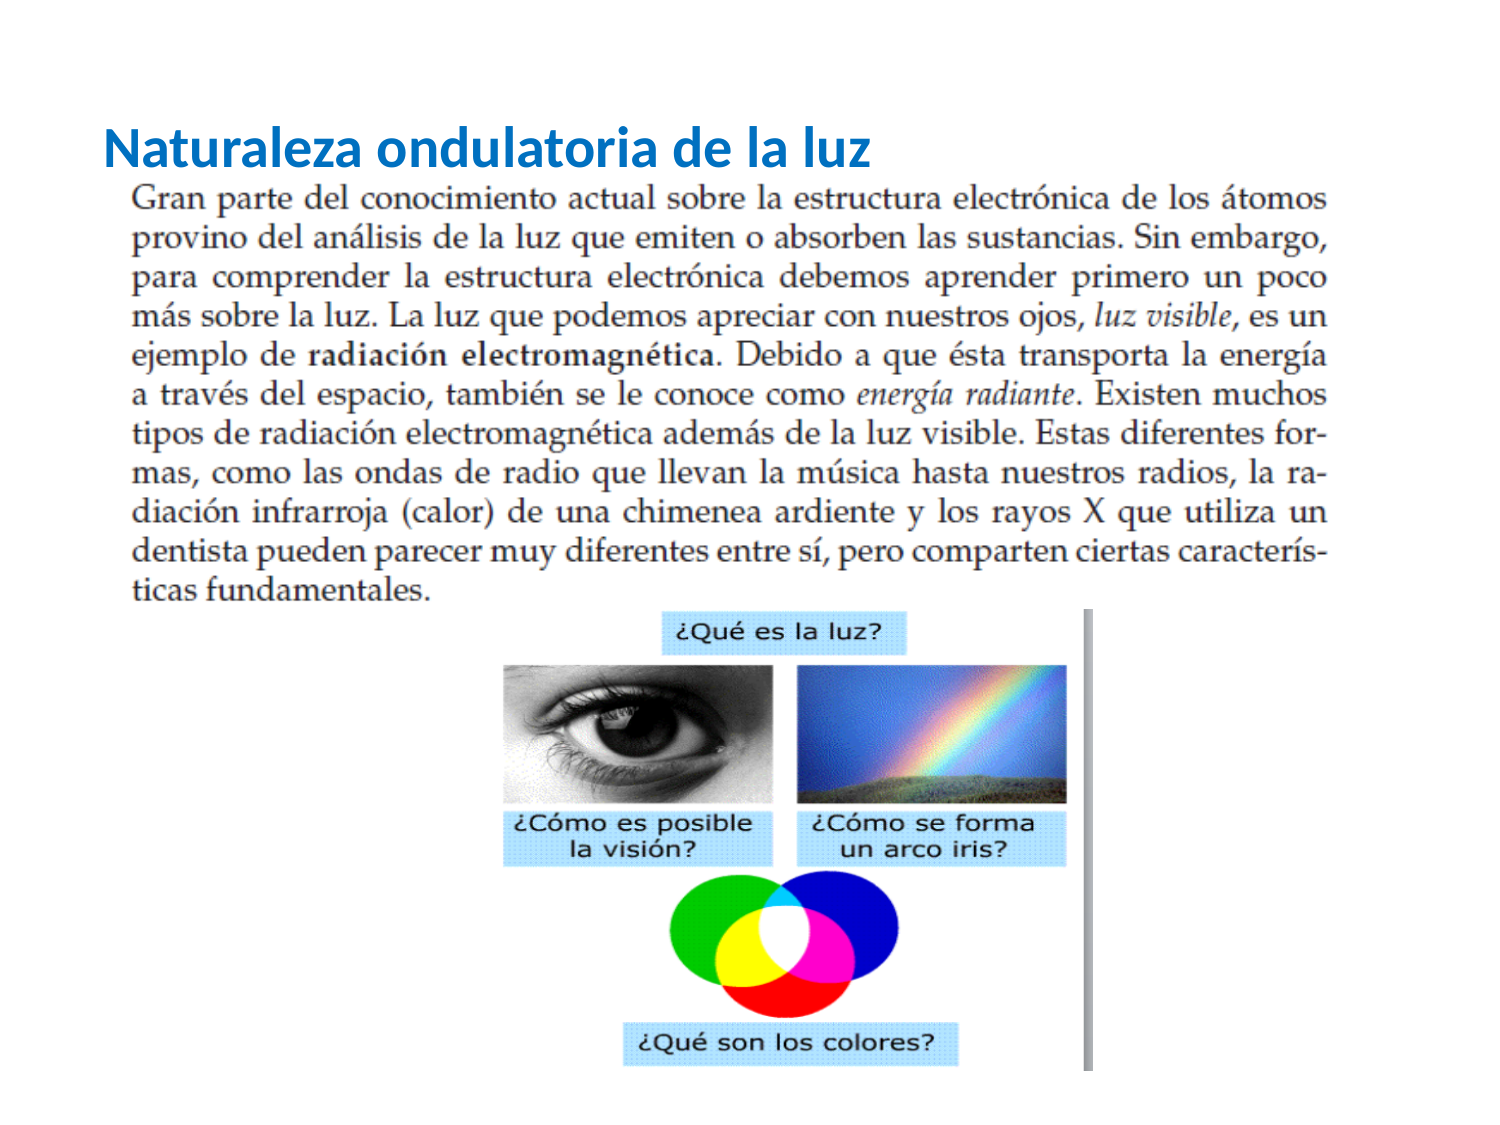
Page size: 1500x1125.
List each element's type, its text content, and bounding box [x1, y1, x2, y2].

text_box Naturaleza ondulatoria de la luz [88, 101, 1294, 187]
picture [111, 163, 1377, 1071]
